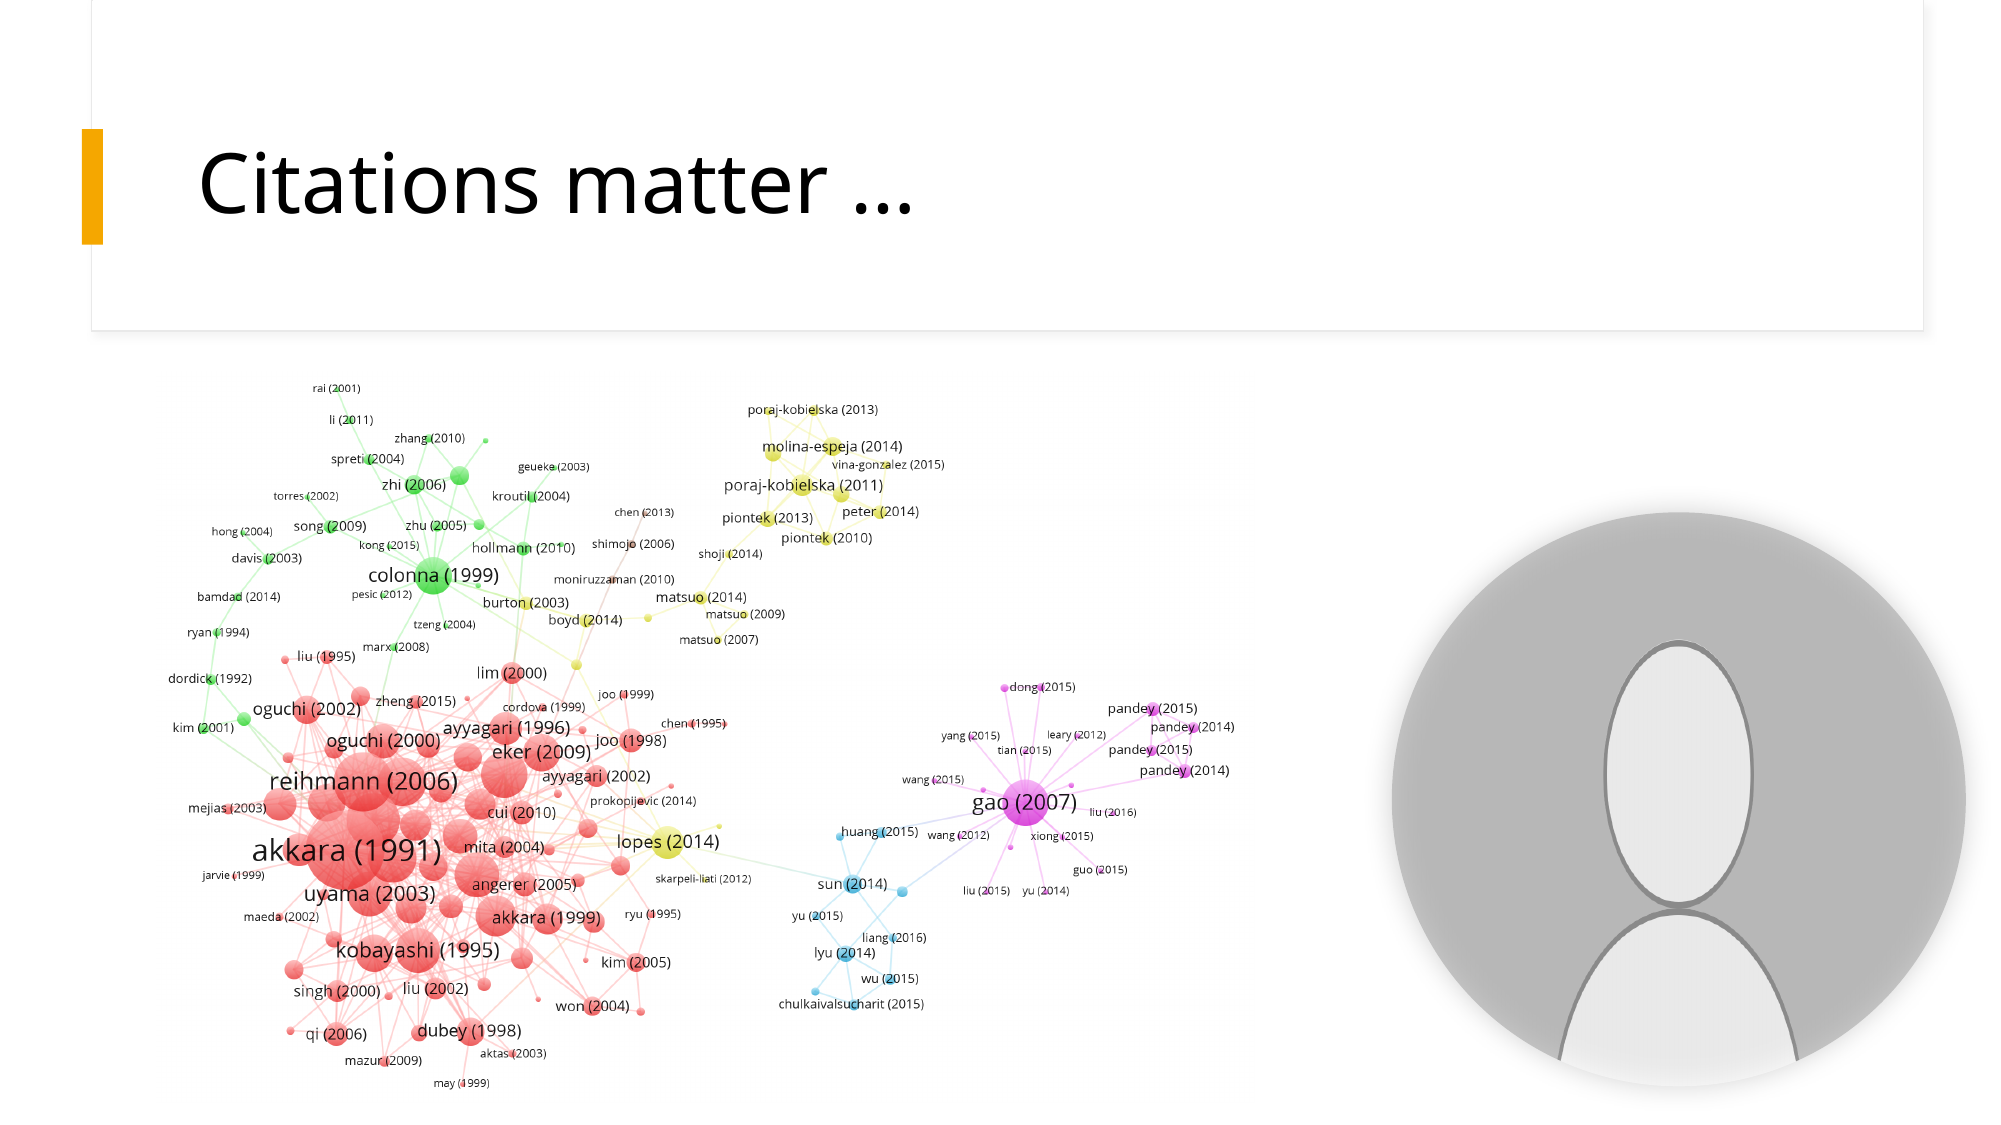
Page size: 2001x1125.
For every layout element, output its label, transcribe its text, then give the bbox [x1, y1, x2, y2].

picture [156, 371, 1255, 1103]
picture [1391, 512, 1966, 1087]
title Citations matter … [183, 90, 1851, 284]
